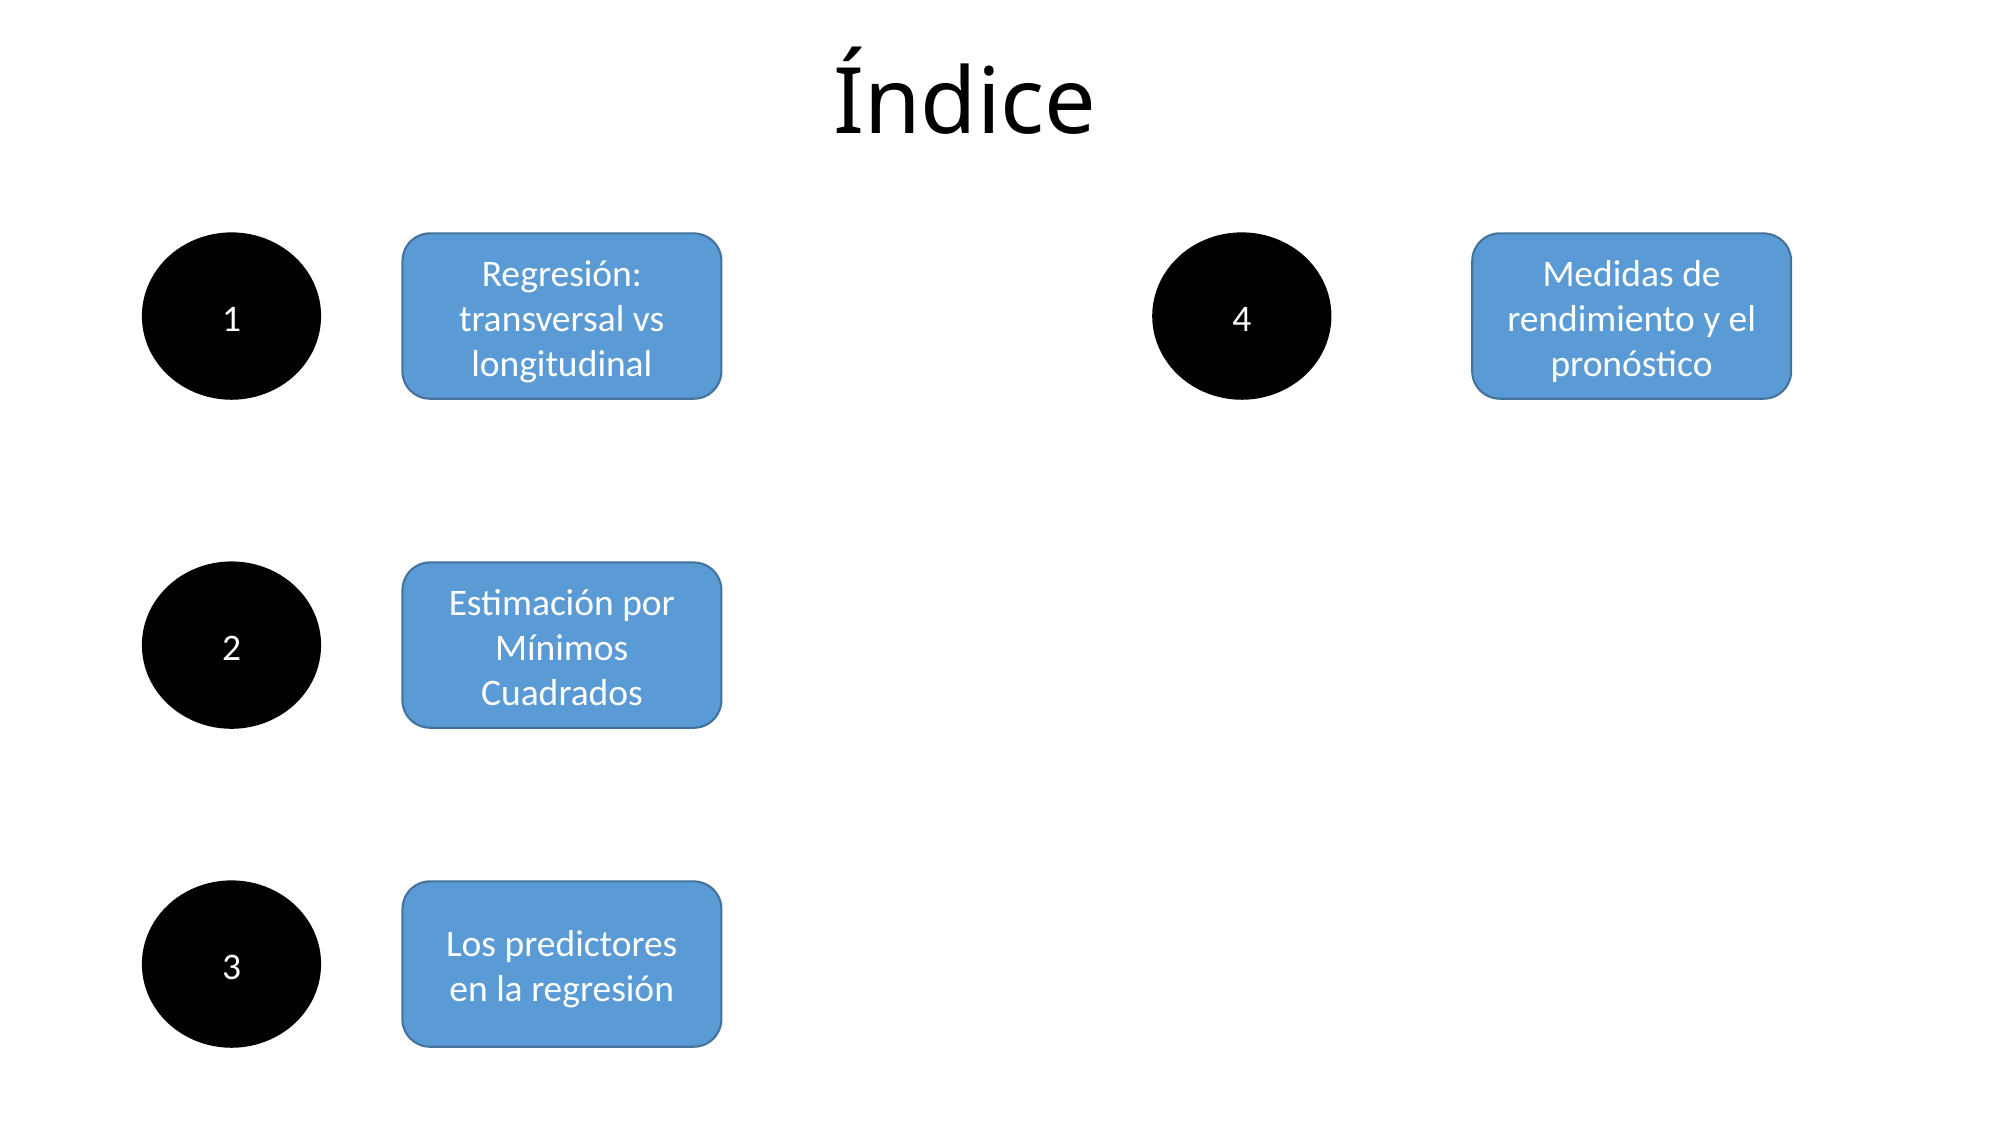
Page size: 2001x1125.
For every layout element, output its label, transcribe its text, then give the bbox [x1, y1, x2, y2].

text_box Estimación por Mínimos Cuadrados [401, 561, 723, 729]
text_box 1 [141, 232, 322, 400]
text_box Regresión: transversal vs longitudinal [401, 232, 723, 400]
title Índice [290, 22, 1640, 186]
text_box Los predictores en la regresión [401, 880, 723, 1048]
text_box 2 [141, 561, 322, 729]
text_box Medidas de rendimiento y el pronóstico [1471, 232, 1793, 400]
text_box 3 [141, 880, 322, 1048]
text_box 4 [1152, 232, 1332, 400]
